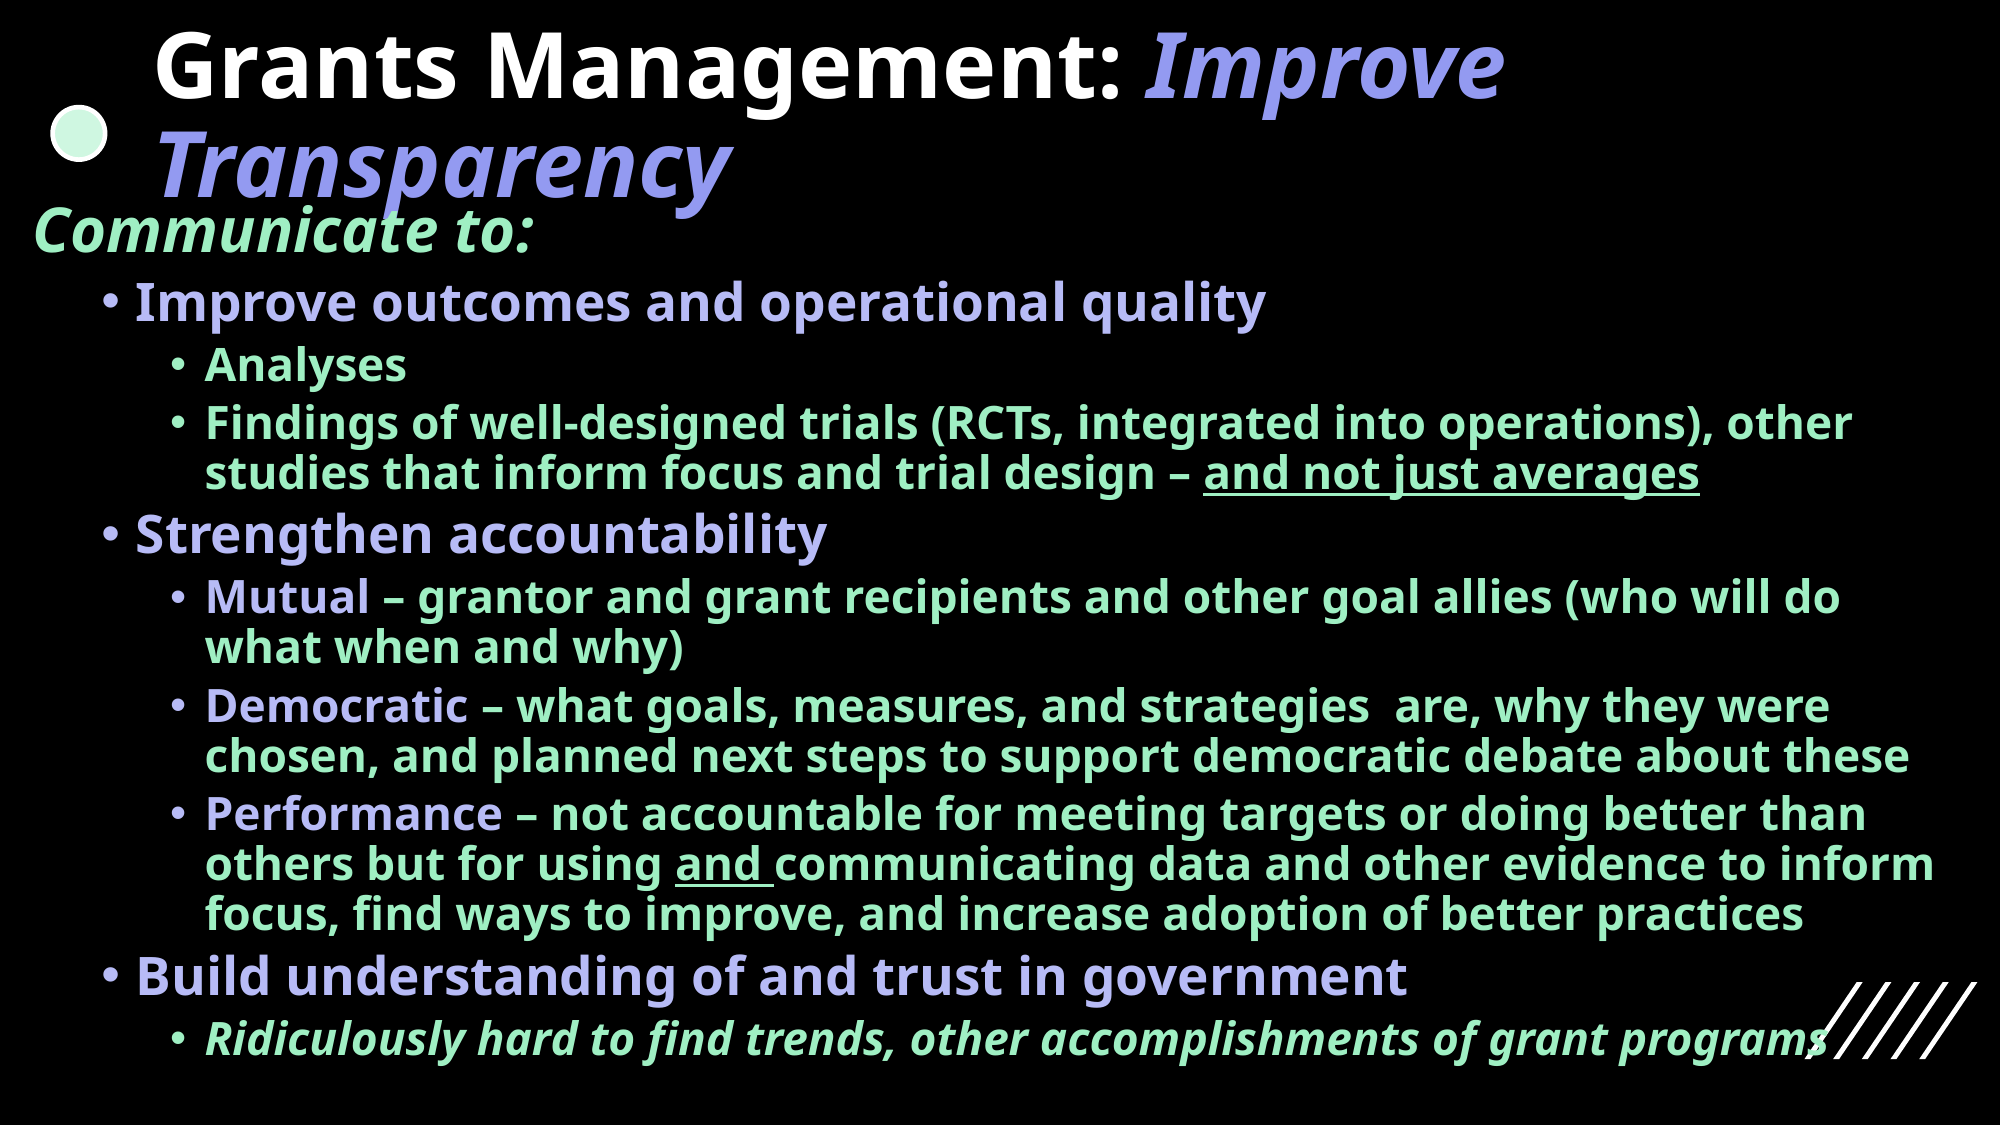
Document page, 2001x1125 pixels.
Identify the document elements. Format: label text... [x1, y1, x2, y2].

list Communicate to: Improve outcomes and operational quality Analyses Findings of well-designed trials (RCTs, integrated into operations), other studies that inform focus and trial design – and not just averages Strengthen accountability Mutual – grantor and grant recipients and other goal allies (who will do what when and why) Democratic – what goals, measures, and strategies are, why they were chosen, and planned next steps to support democratic debate about these Performance – not accountable for meeting targets or doing better than others but for using and communicating data and other evidence to inform focus, find ways to improve, and increase adoption of better practices Build understanding of and trust in government Ridiculously hard to find trends, other accomplishments of grant programs [17, 191, 1970, 1125]
title Grants Management: Improve Transparency [137, 9, 1952, 191]
